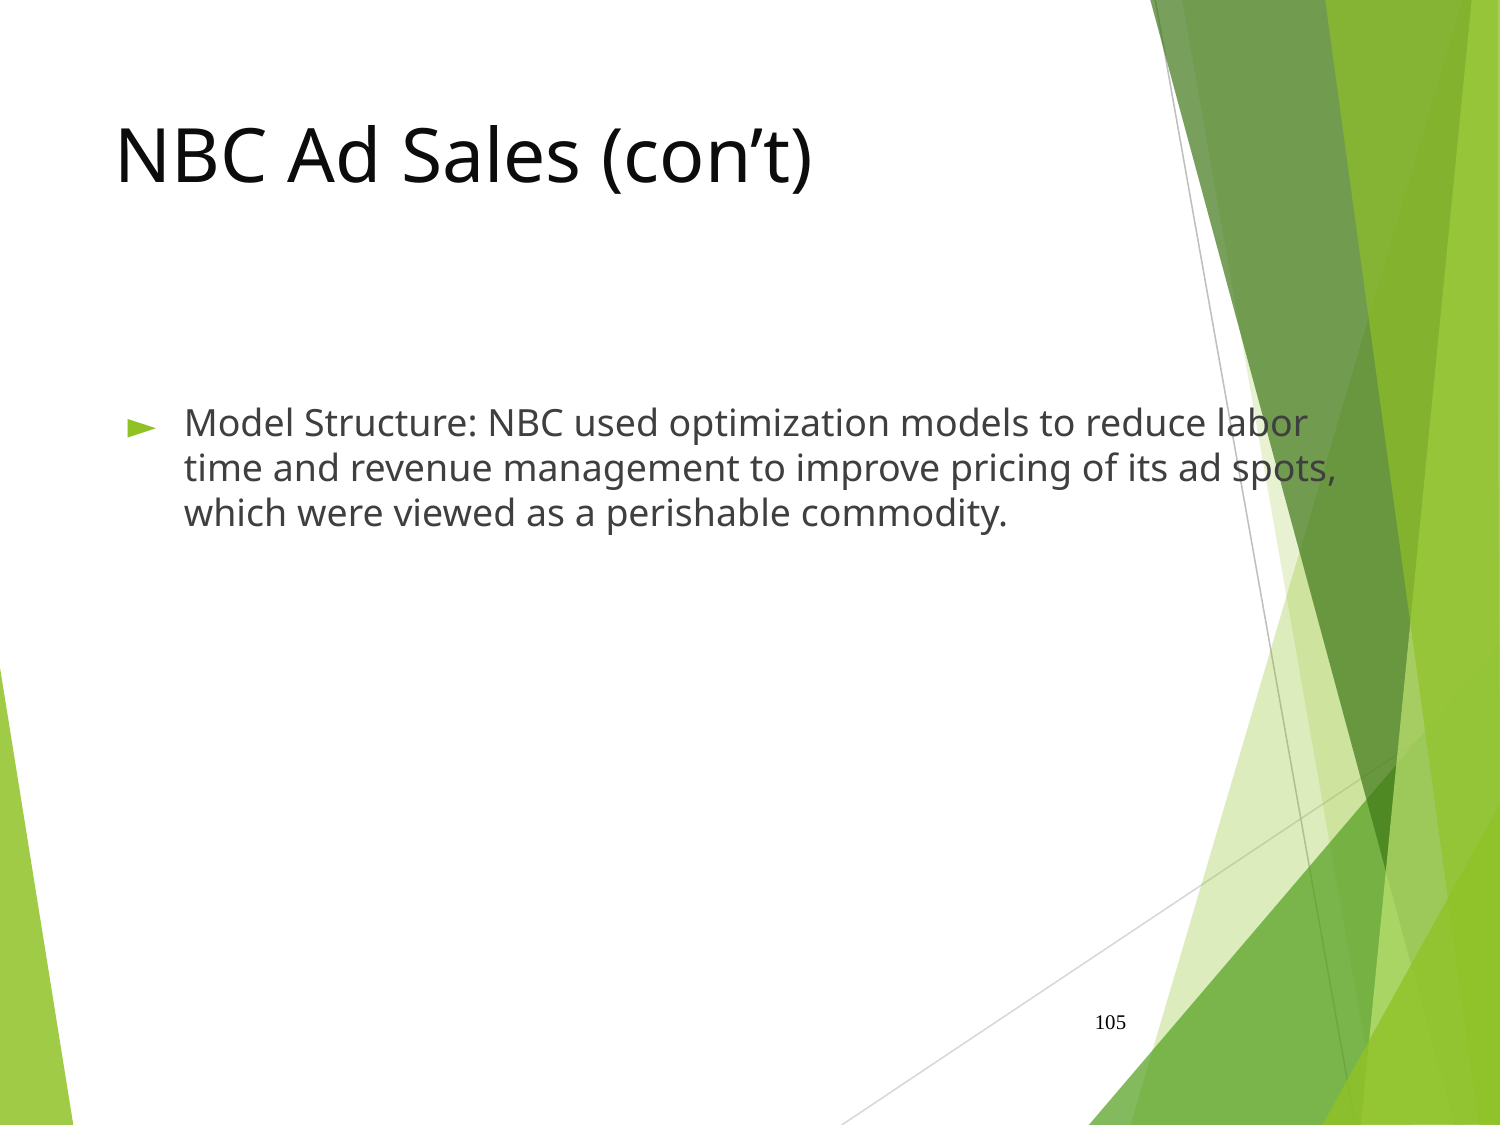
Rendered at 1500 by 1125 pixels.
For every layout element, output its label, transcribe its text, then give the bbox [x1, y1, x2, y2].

list Model Structure: NBC used optimization models to reduce labor time and revenue management to improve pricing of its ad spots, which were viewed as a perishable commodity. [112, 391, 1388, 1000]
title NBC Ad Sales (con’t) [99, 99, 1142, 317]
slide_number ‹#› [1057, 991, 1142, 1051]
